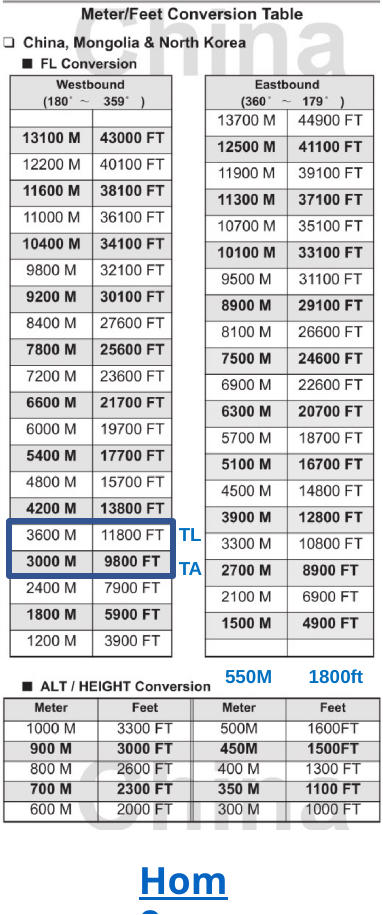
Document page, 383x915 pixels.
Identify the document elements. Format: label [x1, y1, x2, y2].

picture [0, 0, 382, 830]
text_box [138, 856, 245, 908]
